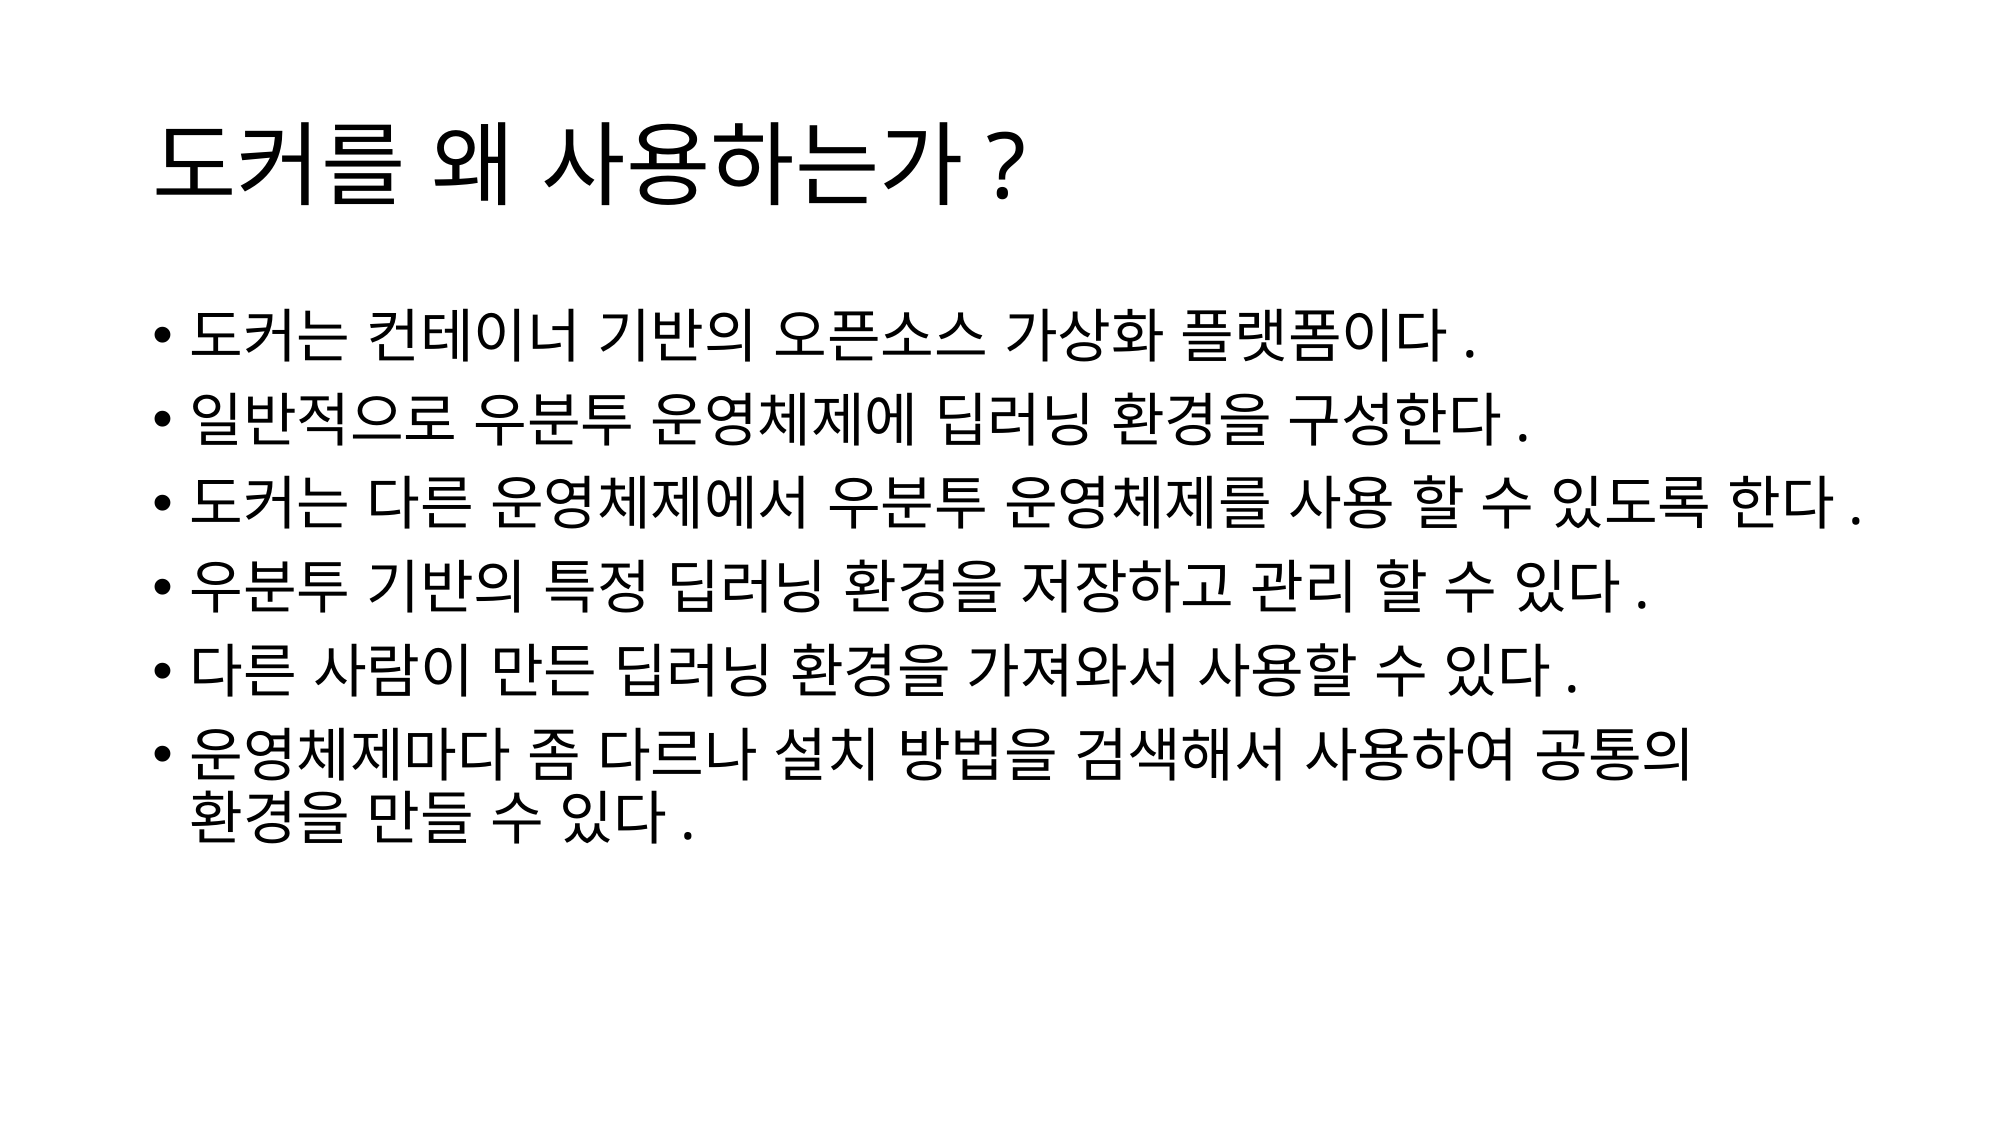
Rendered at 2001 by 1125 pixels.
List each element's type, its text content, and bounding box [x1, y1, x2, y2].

title 도커를 왜 사용하는가? [137, 59, 1863, 278]
list 도커는 컨테이너 기반의 오픈소스 가상화 플랫폼이다. 일반적으로 우분투 운영체제에 딥러닝 환경을 구성한다. 도커는 다른 운영체제에서 우분투 운영체제를 사용 할 수 있도록 한다. 우분투 기반의 특정 딥러닝 환경을 저장하고 관리 할 수 있다. 다른 사람이 만든 딥러닝 환경을 가져와서 사용할 수 있다. 운영체제마다 좀 다르나 설치 방법을 검색해서 사용하여 공통의 환경을 만들 수 있다. [137, 299, 1863, 1014]
